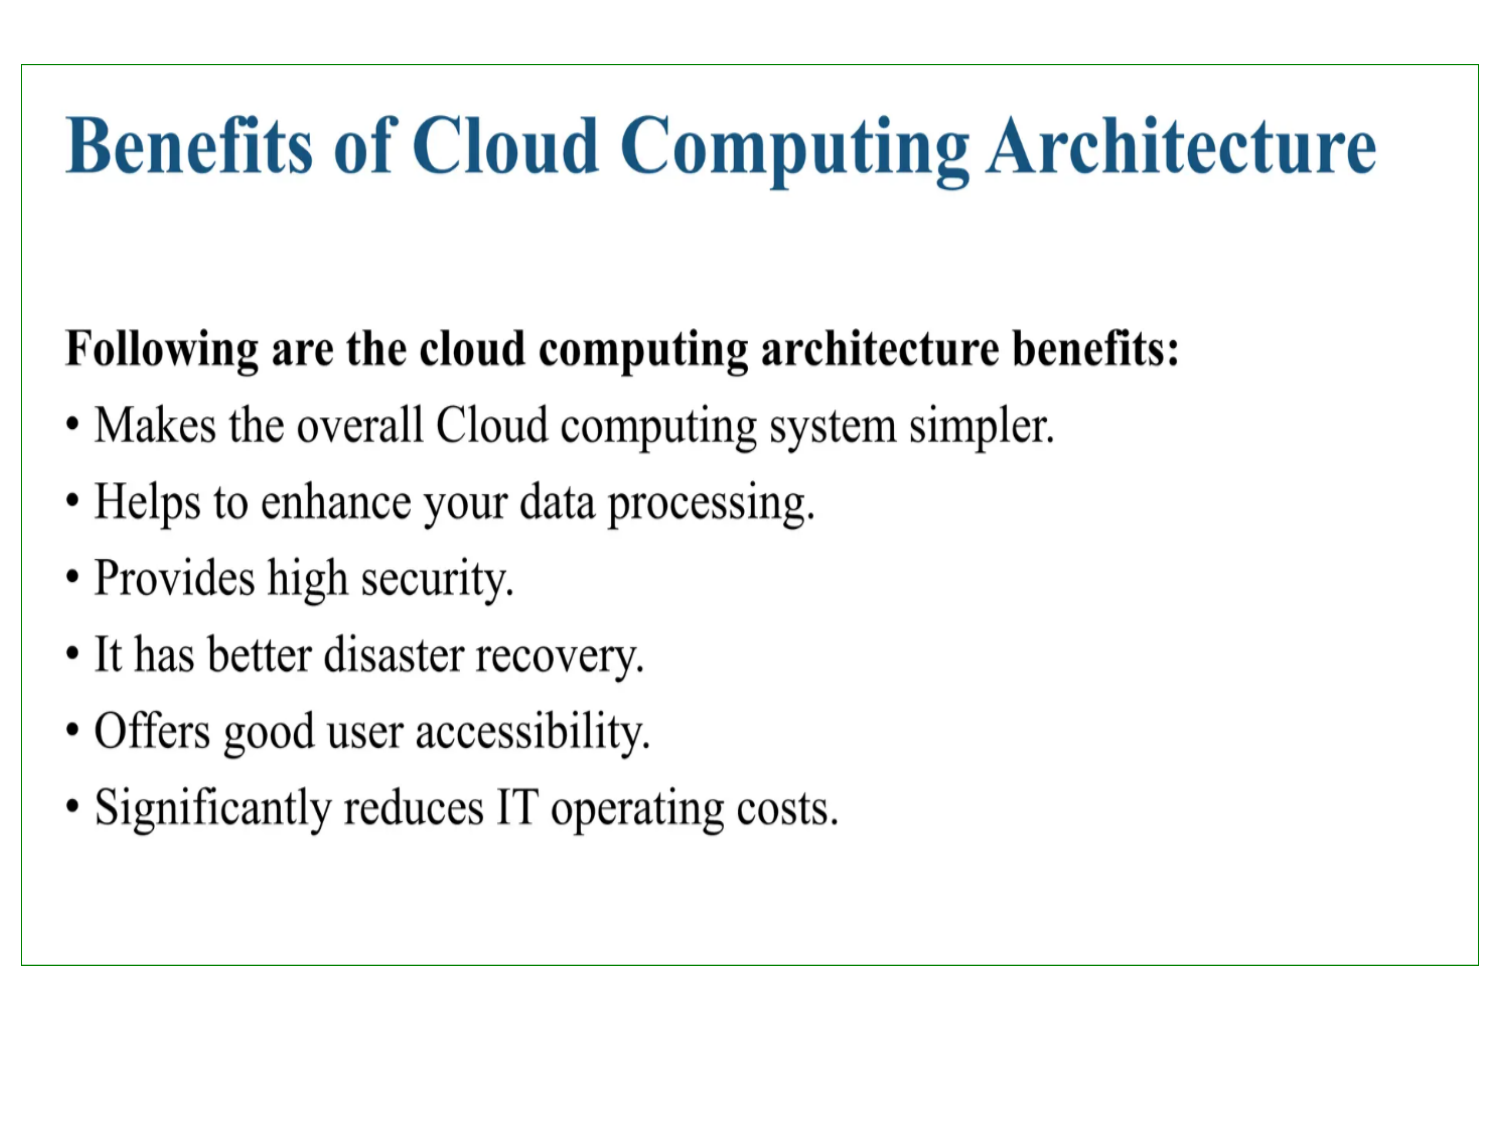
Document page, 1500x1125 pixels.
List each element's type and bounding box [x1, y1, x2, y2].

picture [21, 63, 1479, 966]
